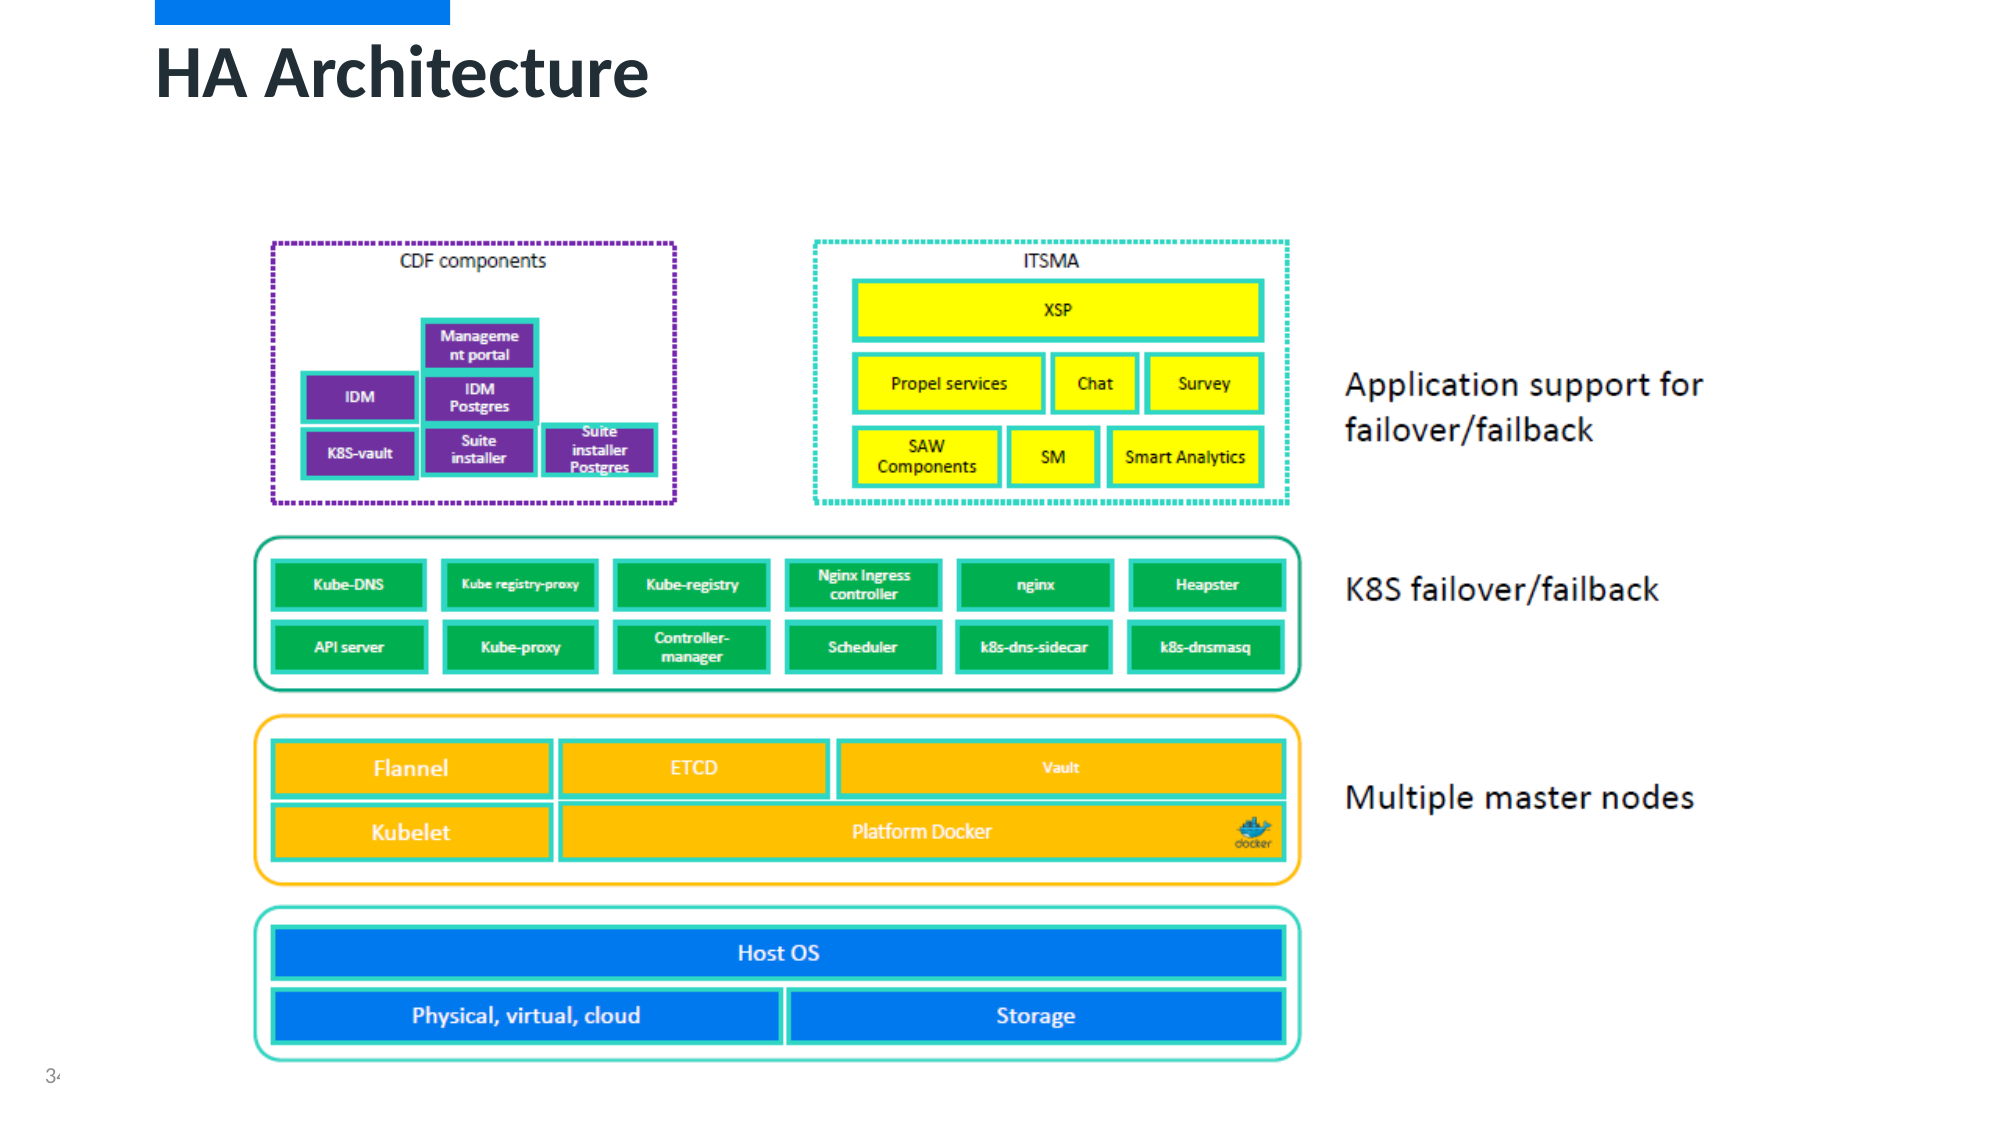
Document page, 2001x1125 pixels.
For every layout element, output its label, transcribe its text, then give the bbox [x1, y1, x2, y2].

picture [59, 113, 2000, 1097]
title HA Architecture [155, 25, 1847, 113]
slide_number 34 [30, 1051, 59, 1097]
